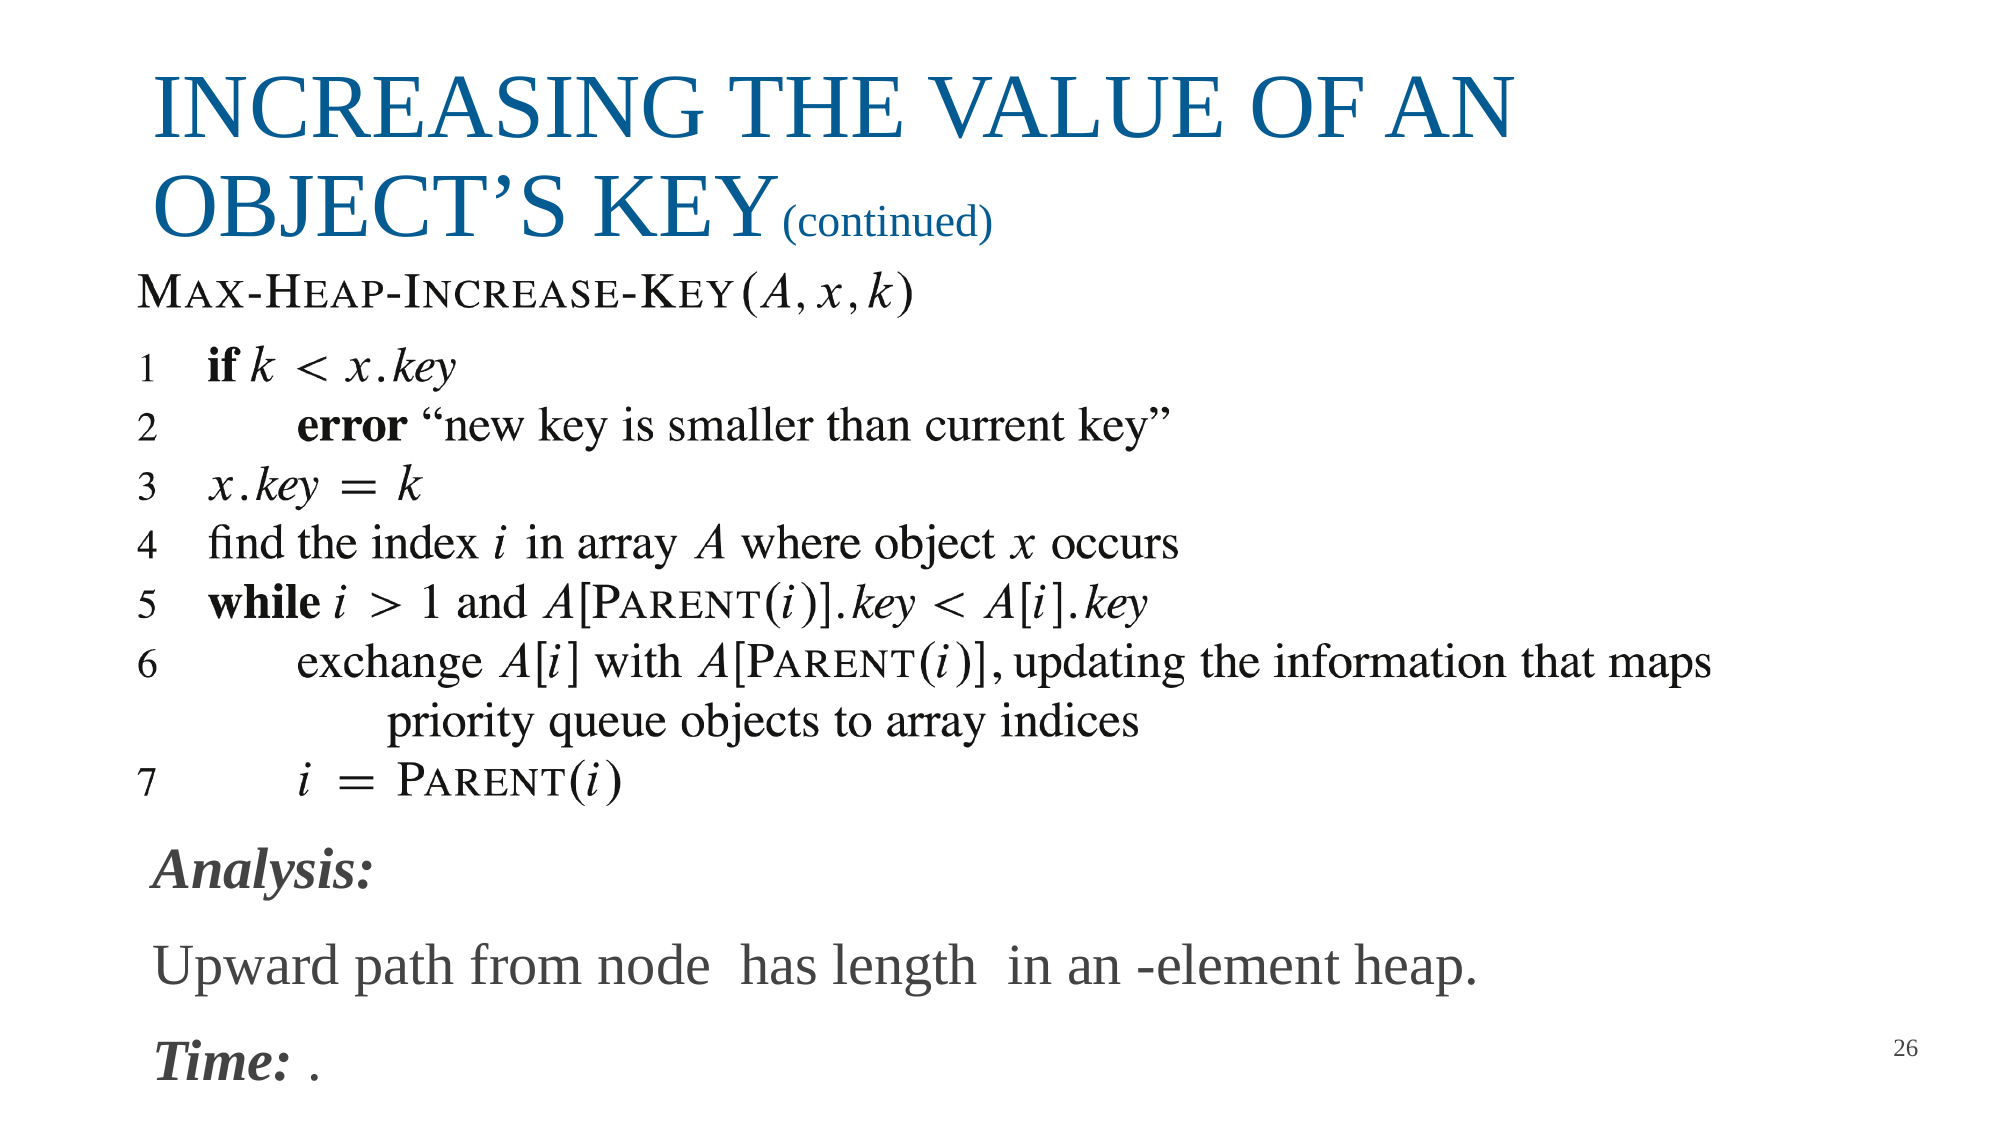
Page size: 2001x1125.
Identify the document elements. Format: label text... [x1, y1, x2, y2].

slide_number 26 [1483, 1016, 1934, 1077]
picture [137, 265, 1711, 814]
title INCREASING THE VALUE OF AN OBJECT’S KEY(continued) [137, 48, 1915, 266]
